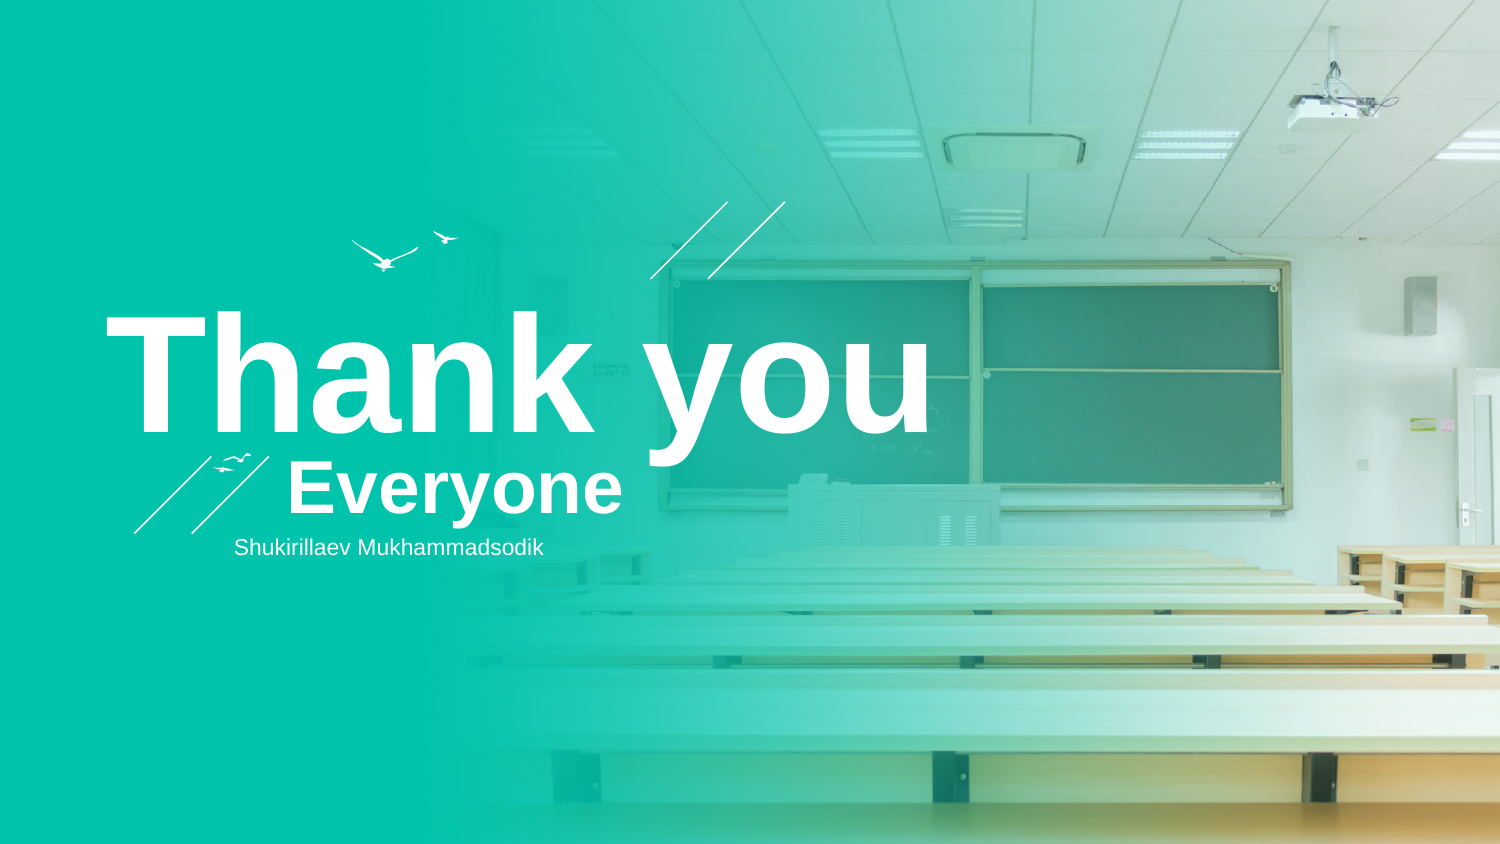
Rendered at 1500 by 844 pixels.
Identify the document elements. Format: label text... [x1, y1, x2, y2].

picture [0, 0, 1500, 844]
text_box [134, 456, 269, 534]
text_box Thank you [93, 227, 1163, 504]
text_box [650, 201, 785, 279]
text_box Everyone [275, 432, 860, 534]
text_box Shukirillaev Mukhammadsodik [222, 516, 726, 566]
